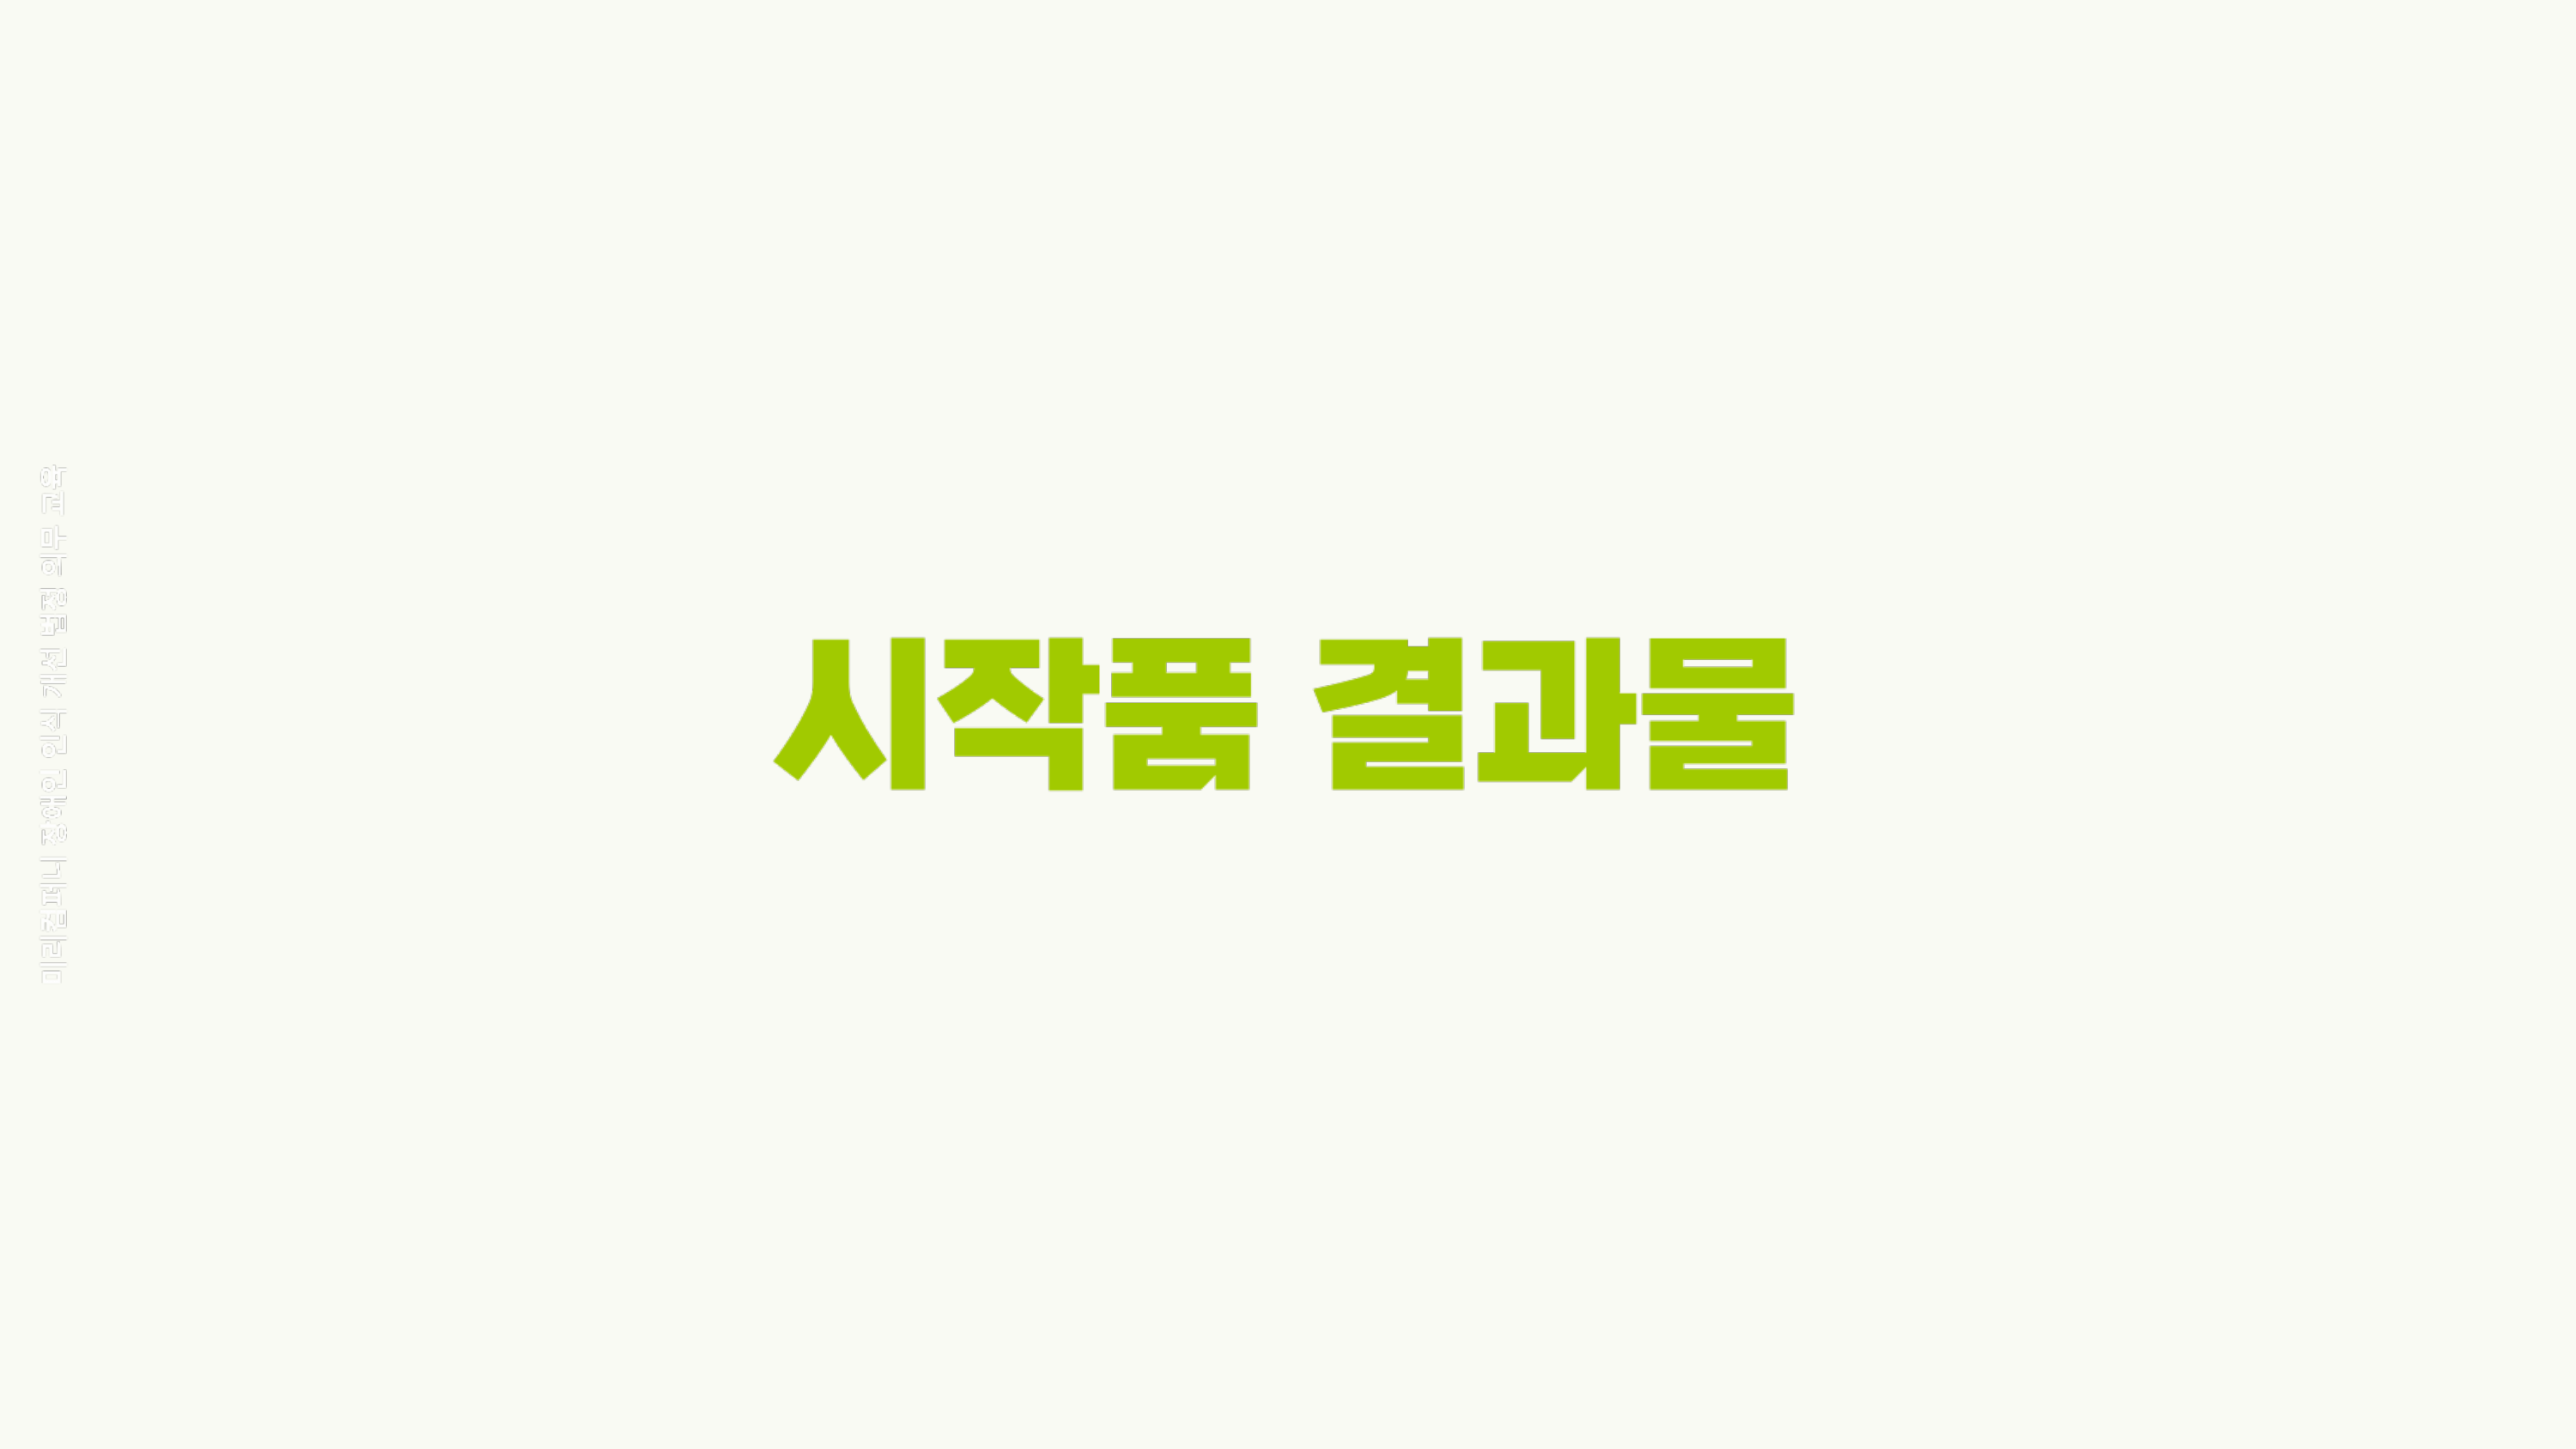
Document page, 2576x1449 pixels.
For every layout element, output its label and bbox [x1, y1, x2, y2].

picture [0, 452, 366, 1073]
picture [511, 577, 1874, 870]
